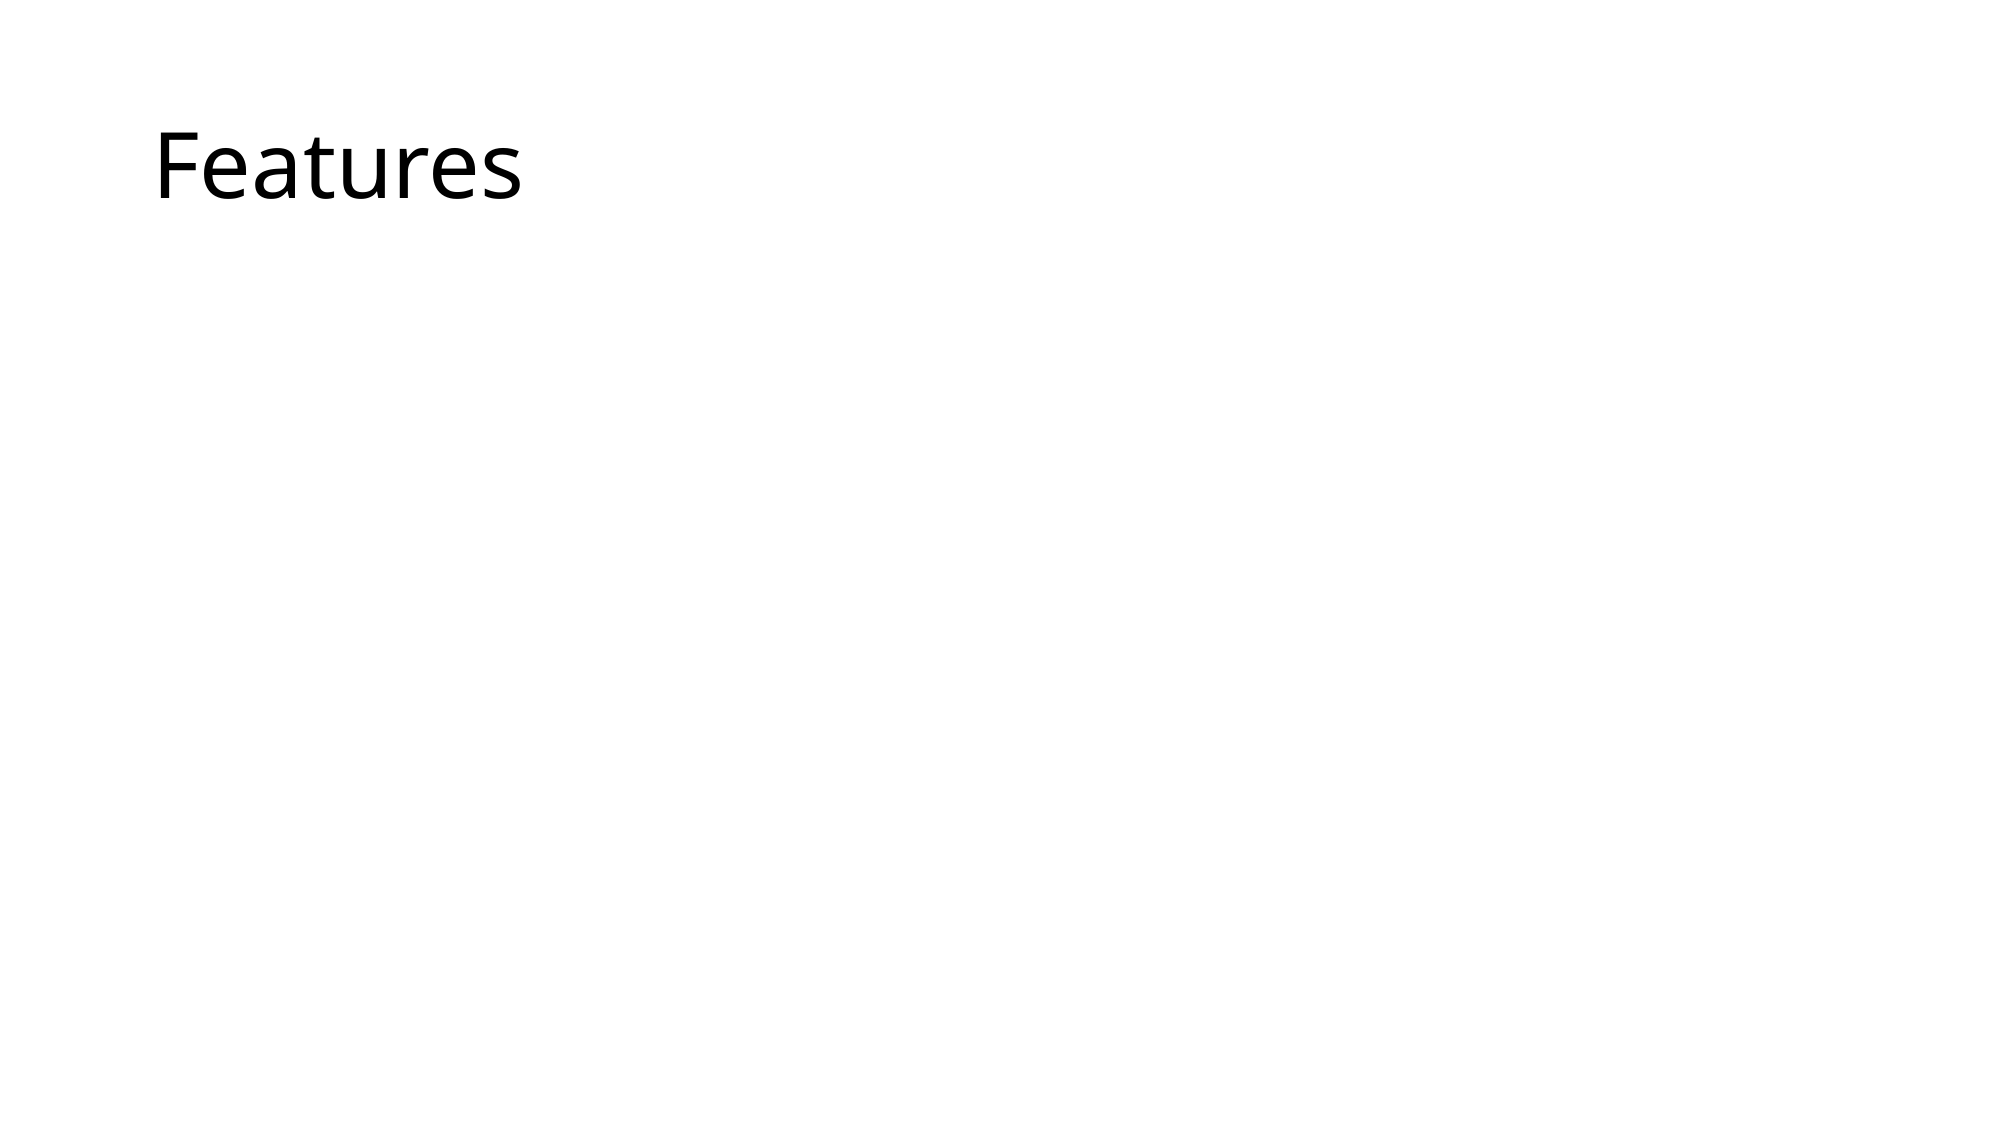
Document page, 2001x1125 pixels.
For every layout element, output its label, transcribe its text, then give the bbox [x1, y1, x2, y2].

title Features [137, 59, 1863, 278]
